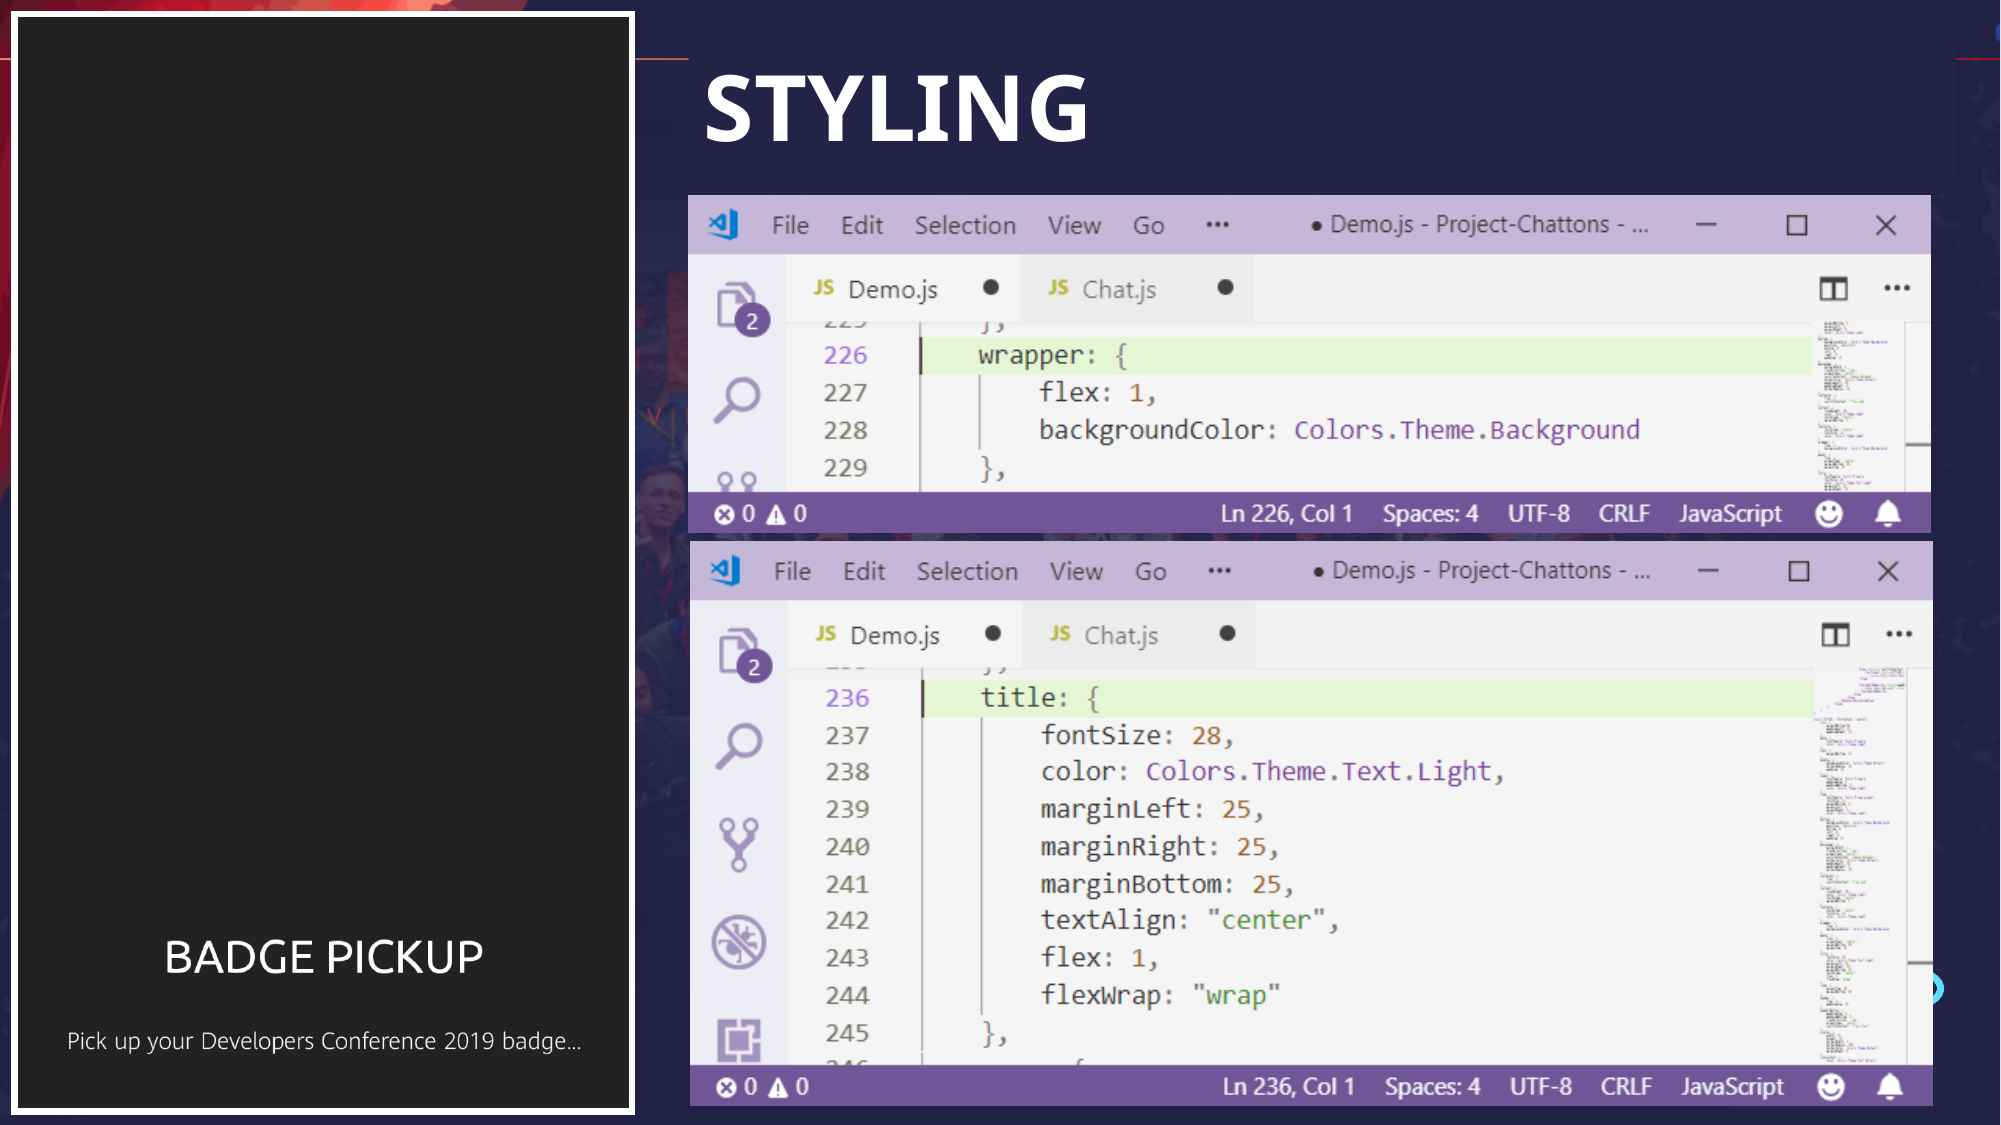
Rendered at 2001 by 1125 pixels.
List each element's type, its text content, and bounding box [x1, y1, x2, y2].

text_box [13, 13, 633, 1113]
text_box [1729, 854, 2000, 1125]
title STYLING [688, 40, 1957, 184]
picture [0, 0, 2001, 1125]
